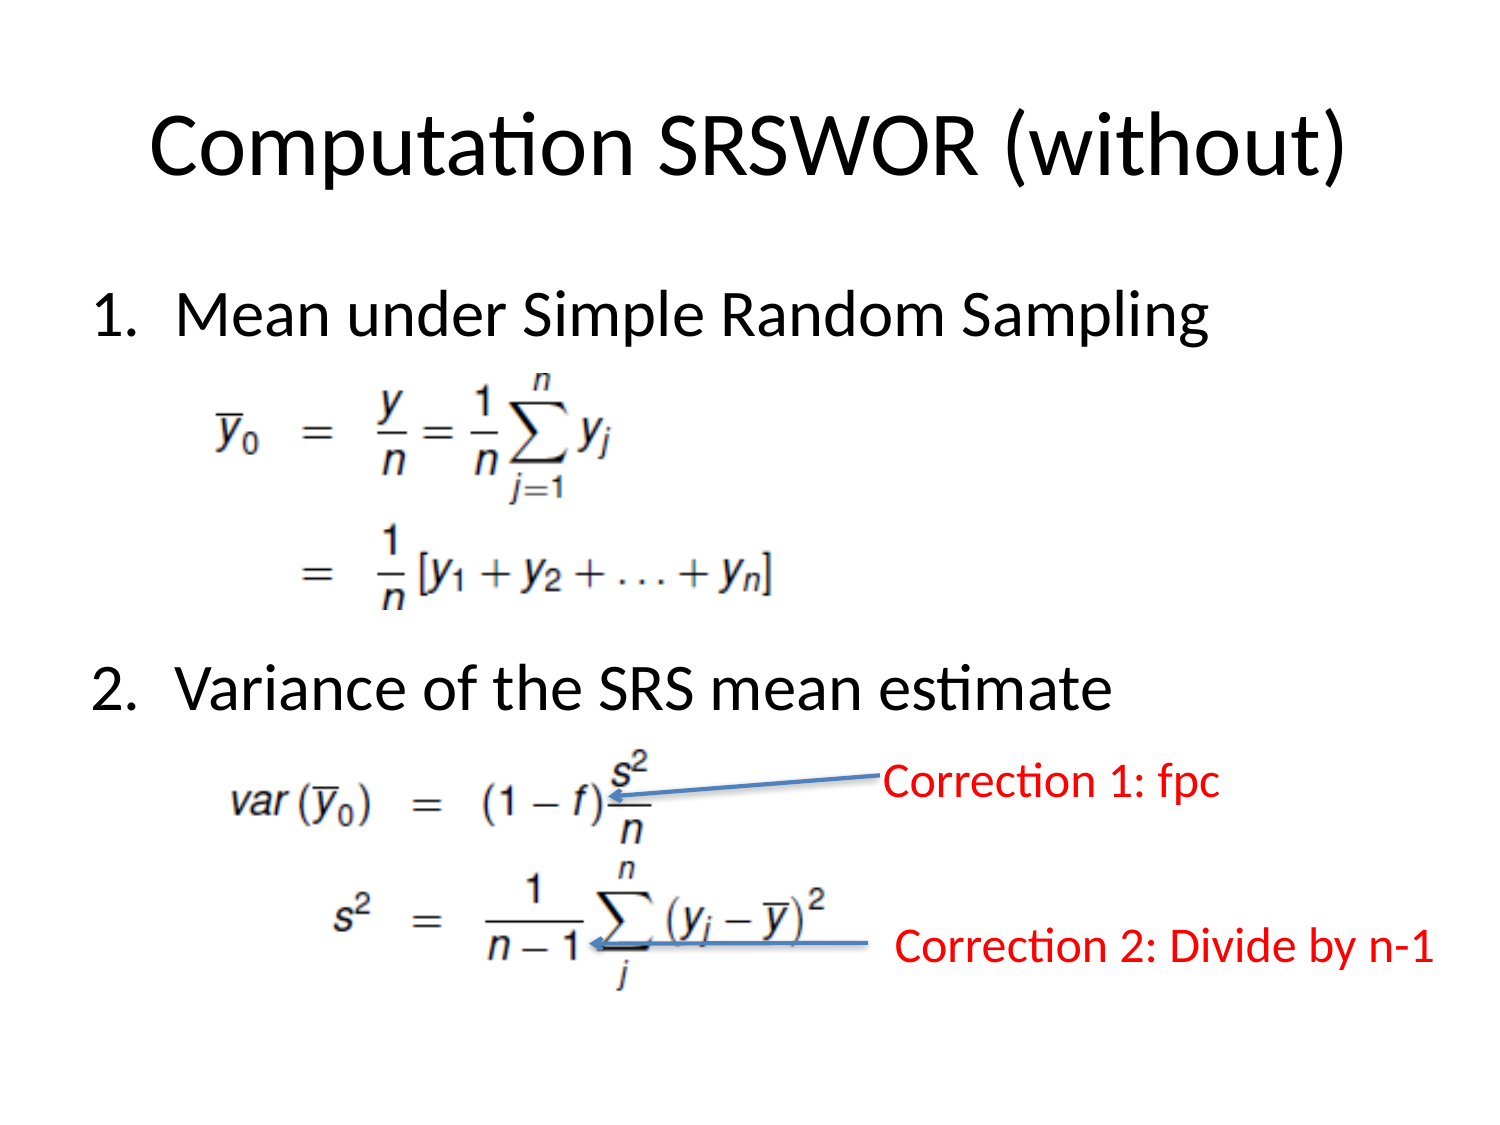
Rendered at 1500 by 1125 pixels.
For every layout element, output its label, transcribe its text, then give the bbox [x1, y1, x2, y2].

list Mean under Simple Random Sampling Variance of the SRS mean estimate [75, 262, 1425, 1005]
text_box Correction 2: Divide by n-1 [891, 905, 1471, 980]
picture [170, 739, 886, 1000]
text_box Correction 1: fpc [886, 739, 1256, 815]
title Computation SRSWOR (without) [75, 45, 1425, 233]
picture [170, 373, 801, 610]
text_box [608, 775, 881, 797]
